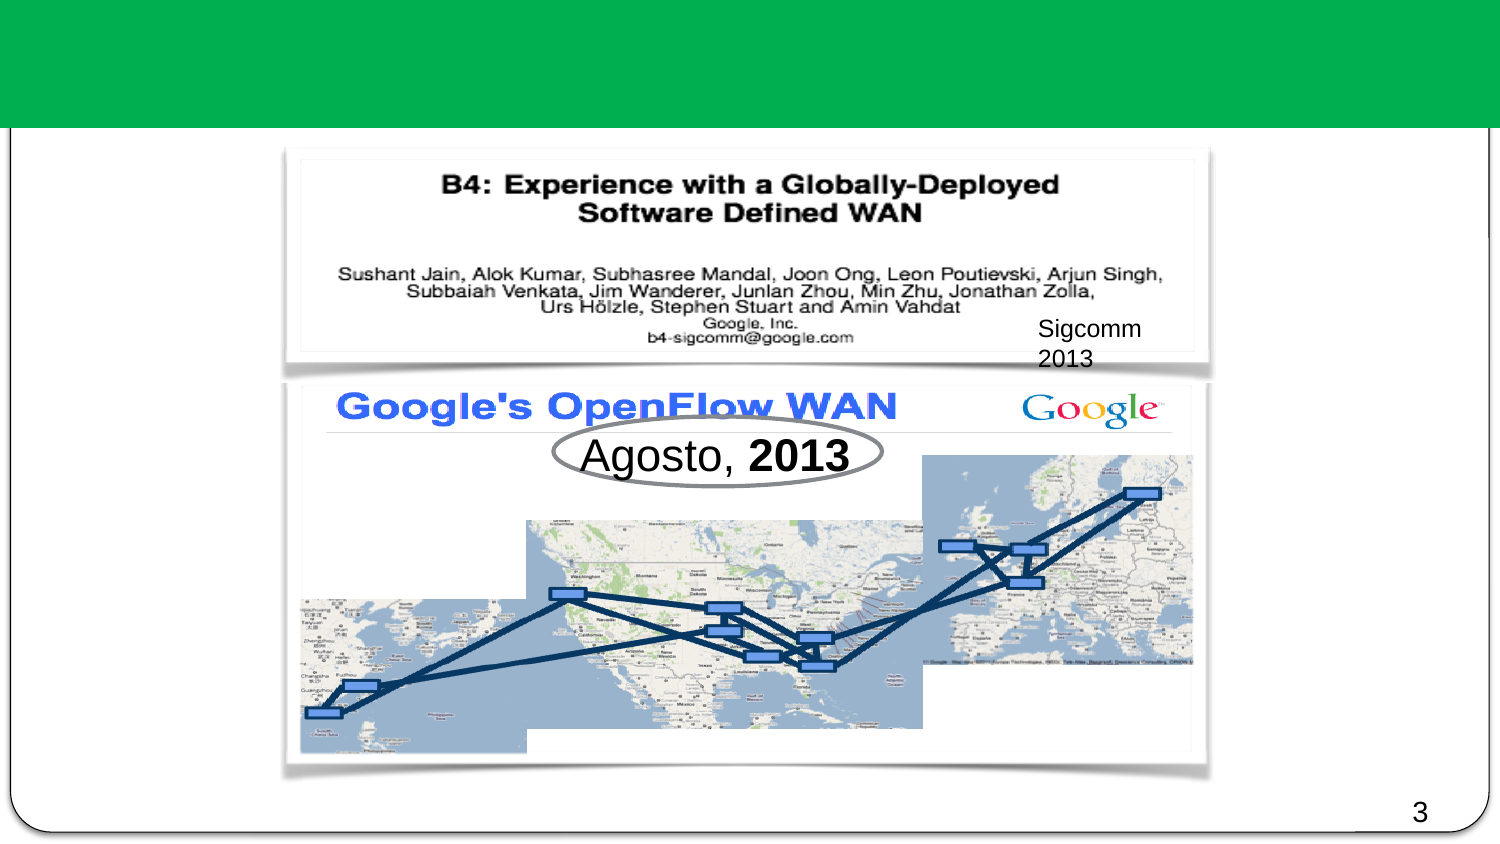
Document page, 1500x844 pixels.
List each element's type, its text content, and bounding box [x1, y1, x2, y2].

slide_number 3 [1398, 797, 1427, 824]
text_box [280, 392, 1217, 785]
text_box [553, 416, 883, 490]
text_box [280, 147, 1217, 384]
